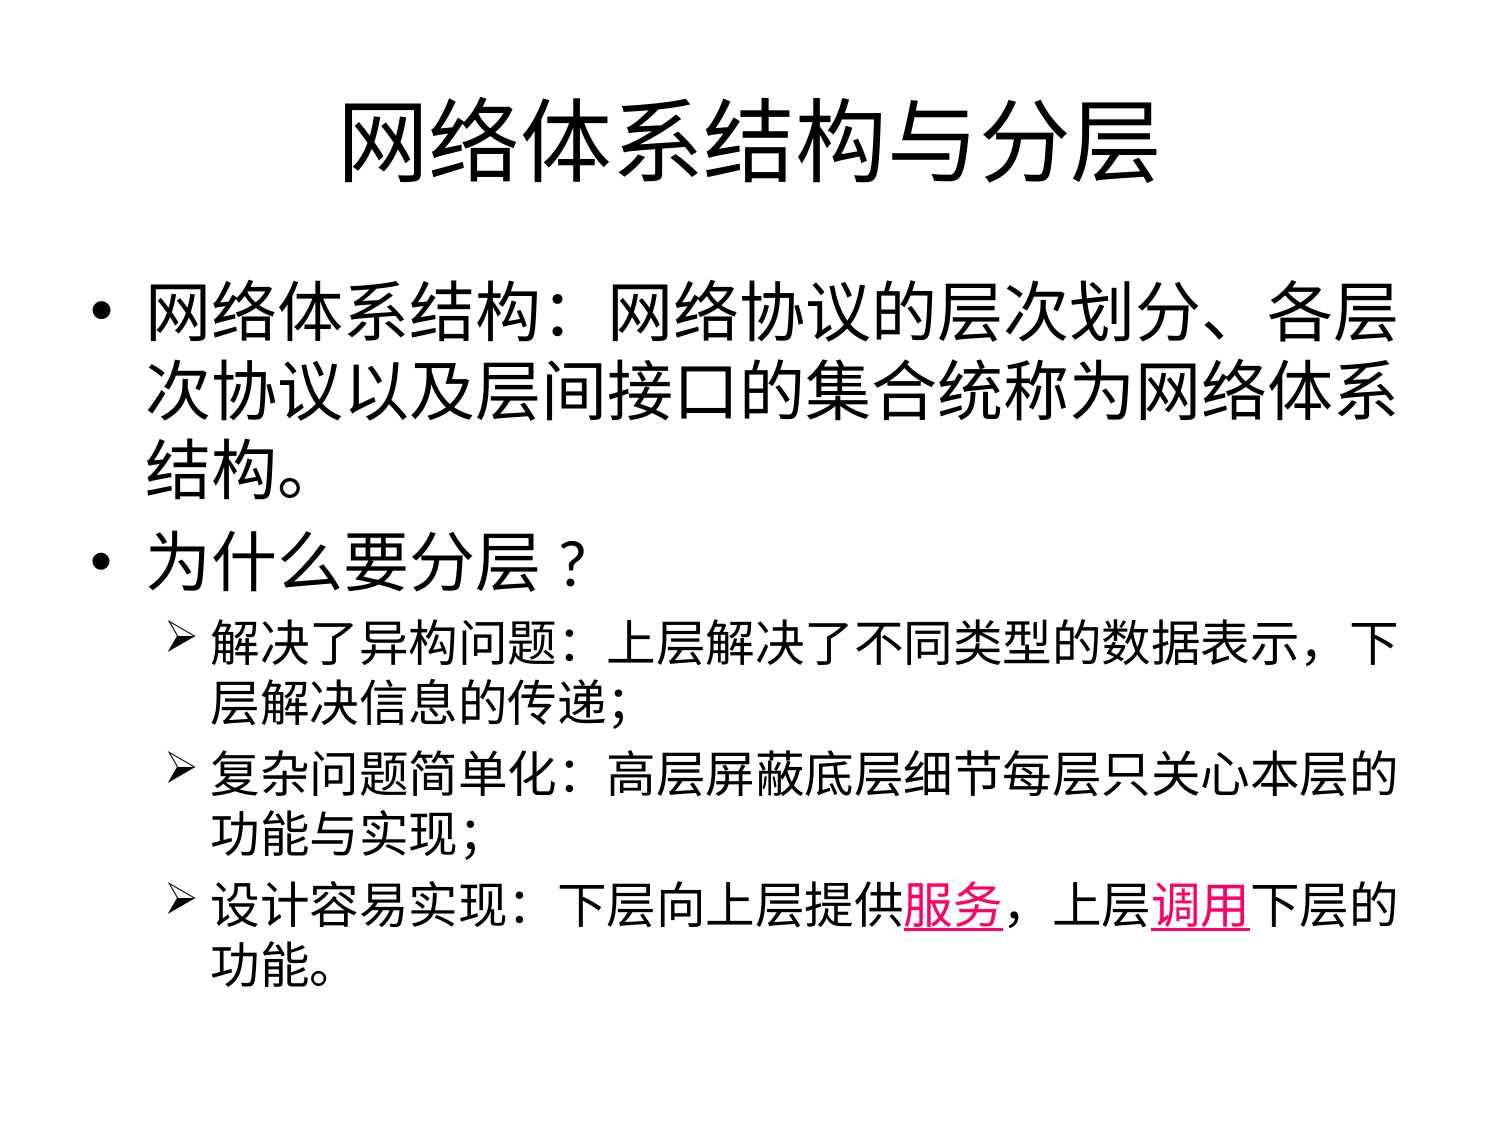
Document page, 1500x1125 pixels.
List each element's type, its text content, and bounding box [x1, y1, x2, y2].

title 网络体系结构与分层 [75, 45, 1425, 233]
list 网络体系结构：网络协议的层次划分、各层次协议以及层间接口的集合统称为网络体系结构。 为什么要分层? 解决了异构问题：上层解决了不同类型的数据表示，下层解决信息的传递； 复杂问题简单化：高层屏蔽底层细节每层只关心本层的功能与实现； 设计容易实现：下层向上层提供服务，上层调用下层的功能。 [75, 262, 1425, 1005]
